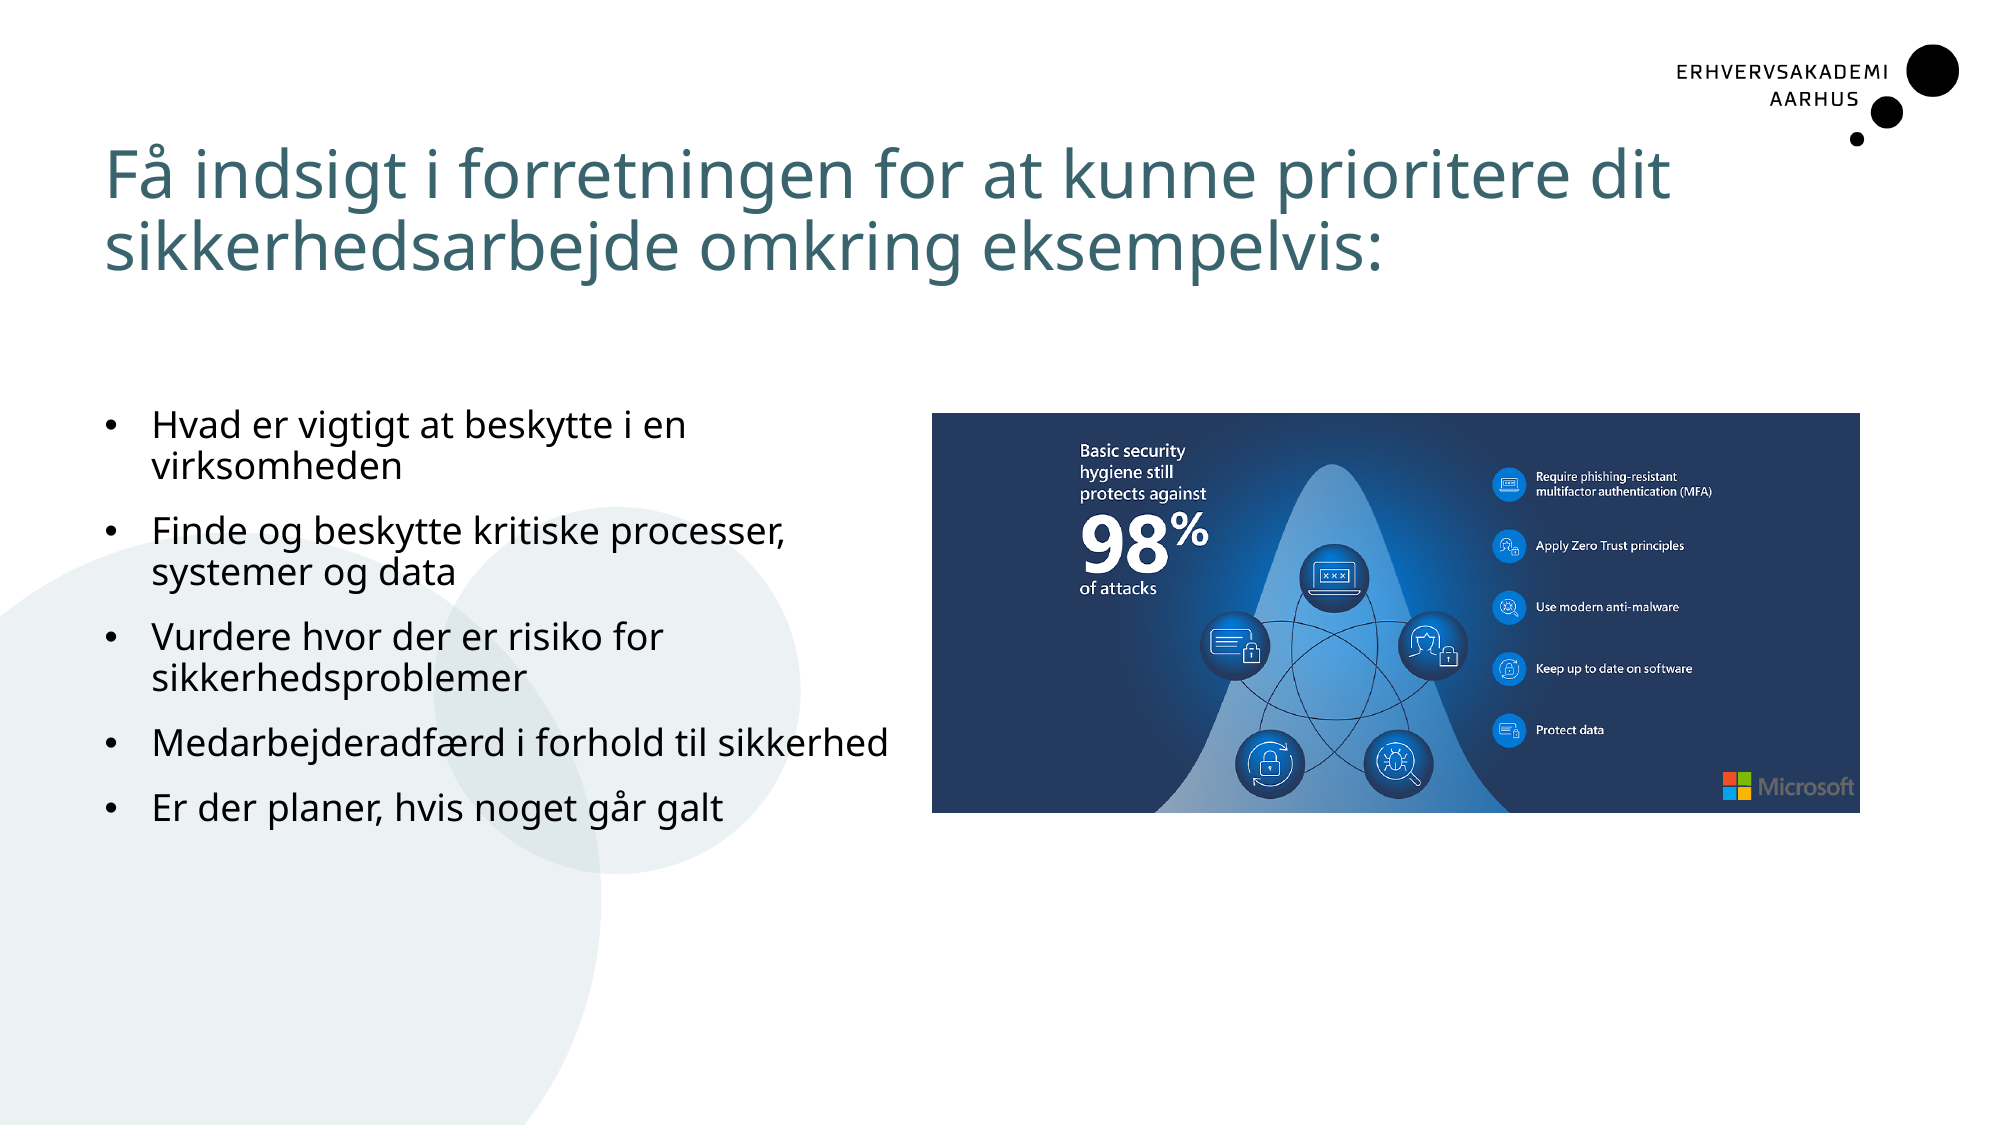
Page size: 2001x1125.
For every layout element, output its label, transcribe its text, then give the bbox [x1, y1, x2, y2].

list Hvad er vigtigt at beskytte i en virksomheden Finde og beskytte kritiske processer, systemer og data Vurdere hvor der er risiko for sikkerhedsproblemer Medarbejderadfærd i forhold til sikkerhed Er der planer, hvis noget går galt [89, 398, 946, 1105]
picture [1666, 38, 1965, 151]
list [932, 413, 1860, 813]
list Få indsigt i forretningen for at kunne prioritere dit sikkerhedsarbejde omkring eksempelvis: [89, 137, 1795, 289]
picture [1723, 772, 1854, 800]
